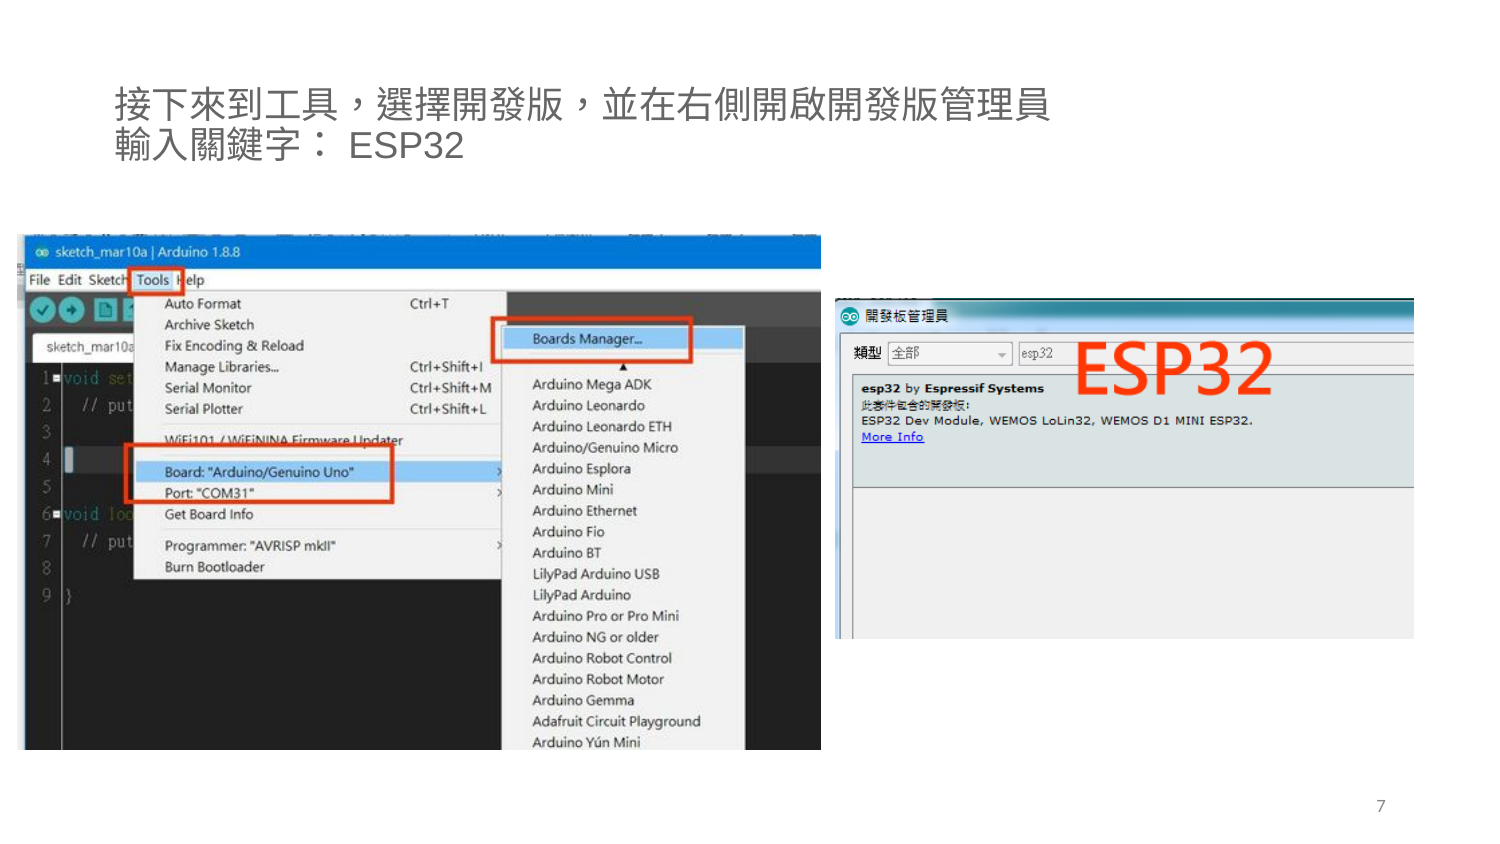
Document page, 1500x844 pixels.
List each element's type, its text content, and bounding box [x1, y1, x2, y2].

picture [835, 298, 1414, 639]
slide_number ‹#› [1059, 782, 1397, 827]
title 接下來到工具，選擇開發版，並在右側開啟開發版管理員 輸入關鍵字：ESP32 [103, 44, 1397, 208]
picture [16, 234, 822, 750]
